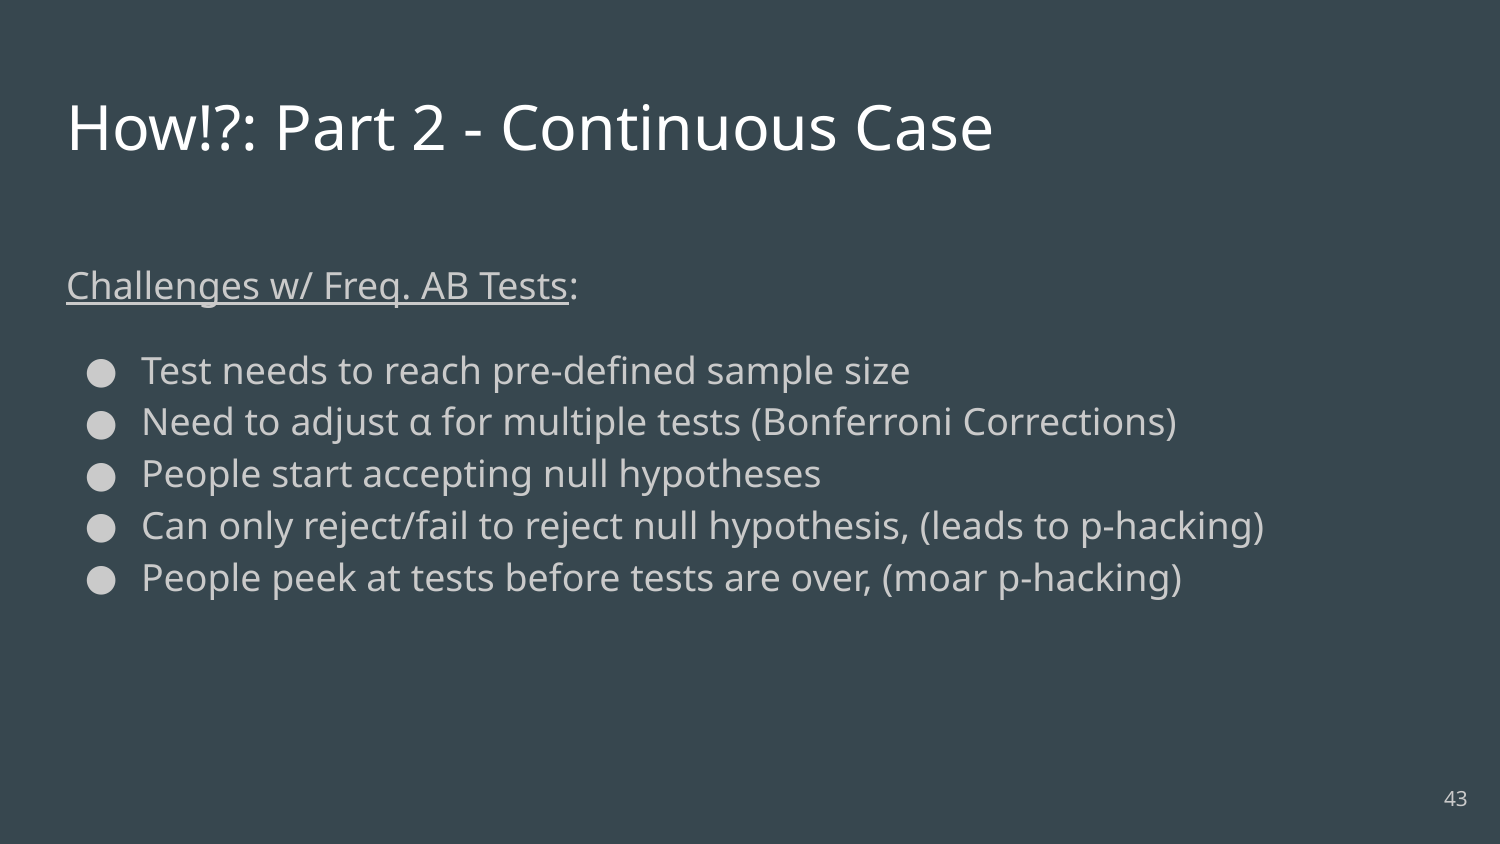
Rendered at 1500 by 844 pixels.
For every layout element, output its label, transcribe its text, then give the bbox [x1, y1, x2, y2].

slide_number ‹#› [1392, 767, 1483, 833]
title How!?: Part 2 - Continuous Case [51, 72, 1449, 167]
list Challenges w/ Freq. AB Tests: Test needs to reach pre-defined sample size Need to adjust α for multiple tests (Bonferroni Corrections) People start accepting null hypotheses Can only reject/fail to reject null hypothesis, (leads to p-hacking) People peek at tests before tests are over, (moar p-hacking) [51, 189, 1393, 750]
